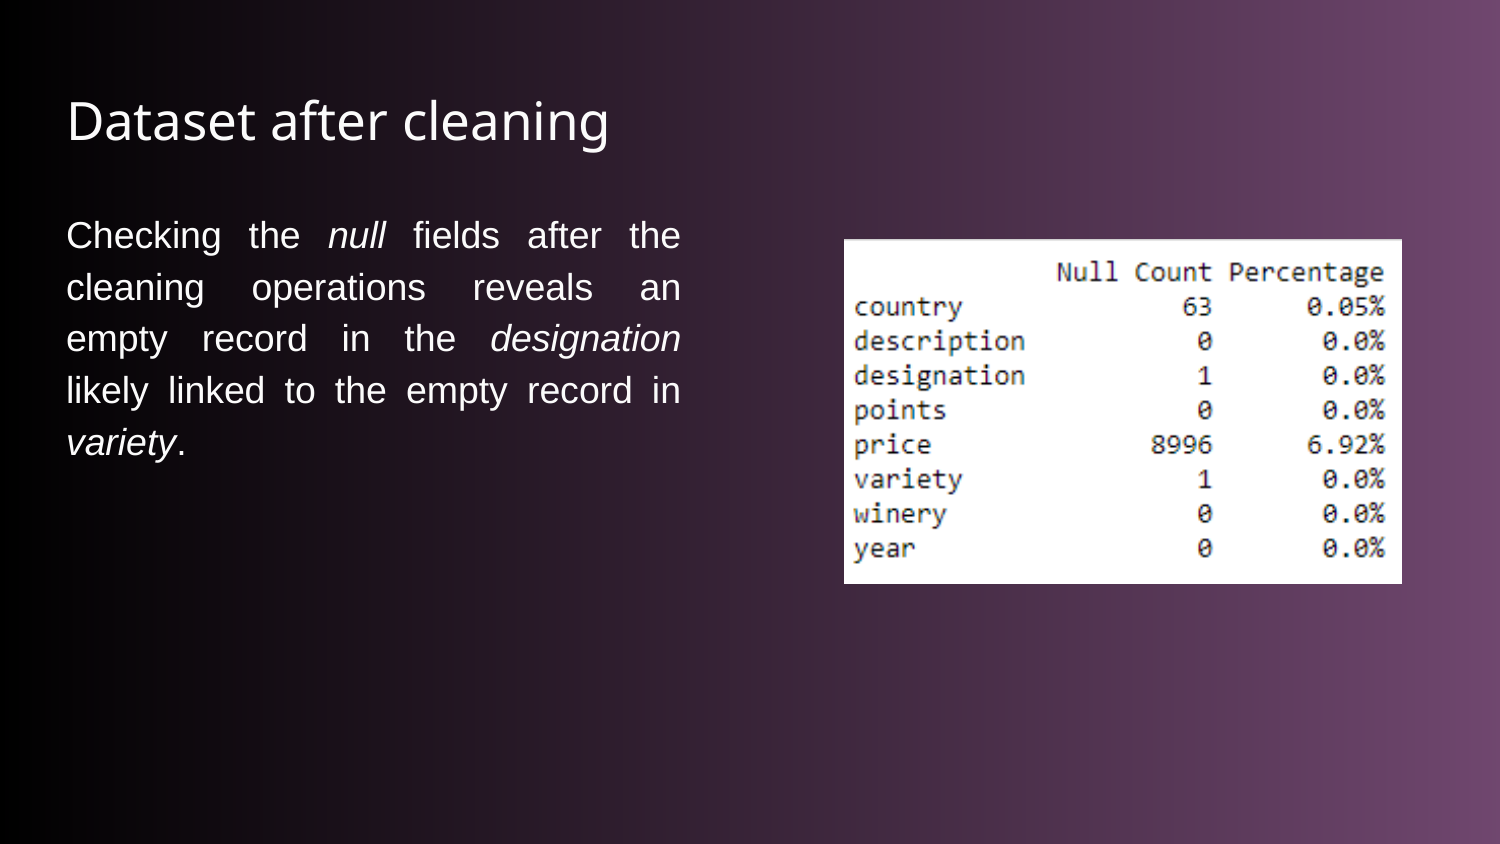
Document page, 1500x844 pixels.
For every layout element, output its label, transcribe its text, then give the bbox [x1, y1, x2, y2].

picture [843, 238, 1403, 585]
title Dataset after cleaning [51, 72, 1449, 167]
list Checking the null fields after the cleaning operations reveals an empty record in the designation likely linked to the empty record in variety. [51, 189, 697, 750]
